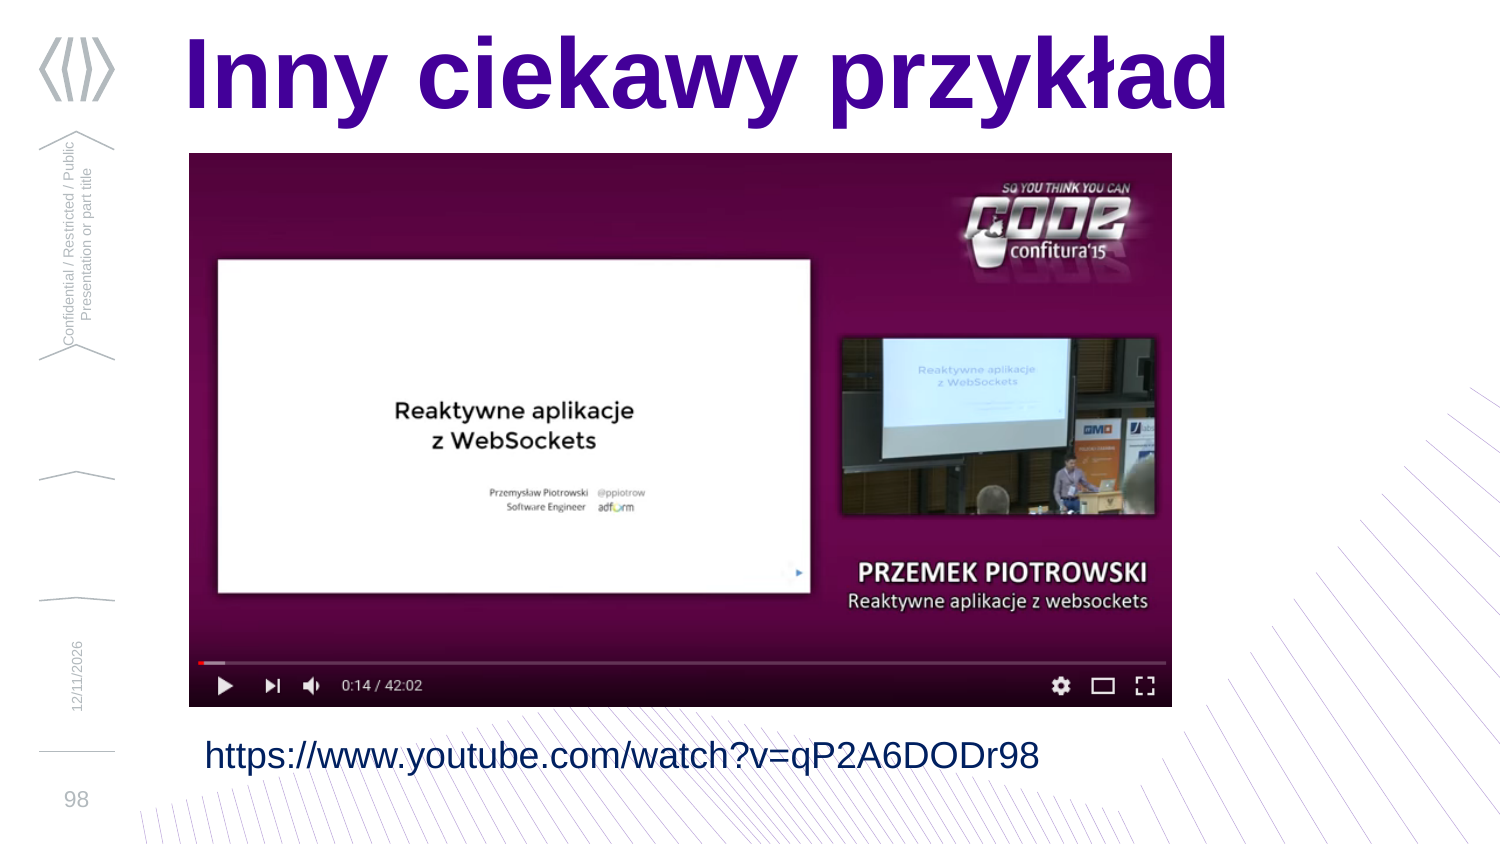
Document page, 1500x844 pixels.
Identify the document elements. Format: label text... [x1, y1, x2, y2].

text_box Inny ciekawy przykład [177, 0, 1467, 199]
text_box https://www.youtube.com/watch?v=qP2A6DODr98 [189, 723, 1151, 784]
picture [189, 153, 1172, 707]
slide_number 98 [39, 783, 114, 812]
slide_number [53, 602, 99, 752]
footer Confidential / Restricted / Public Presentation or part title [53, 126, 99, 363]
